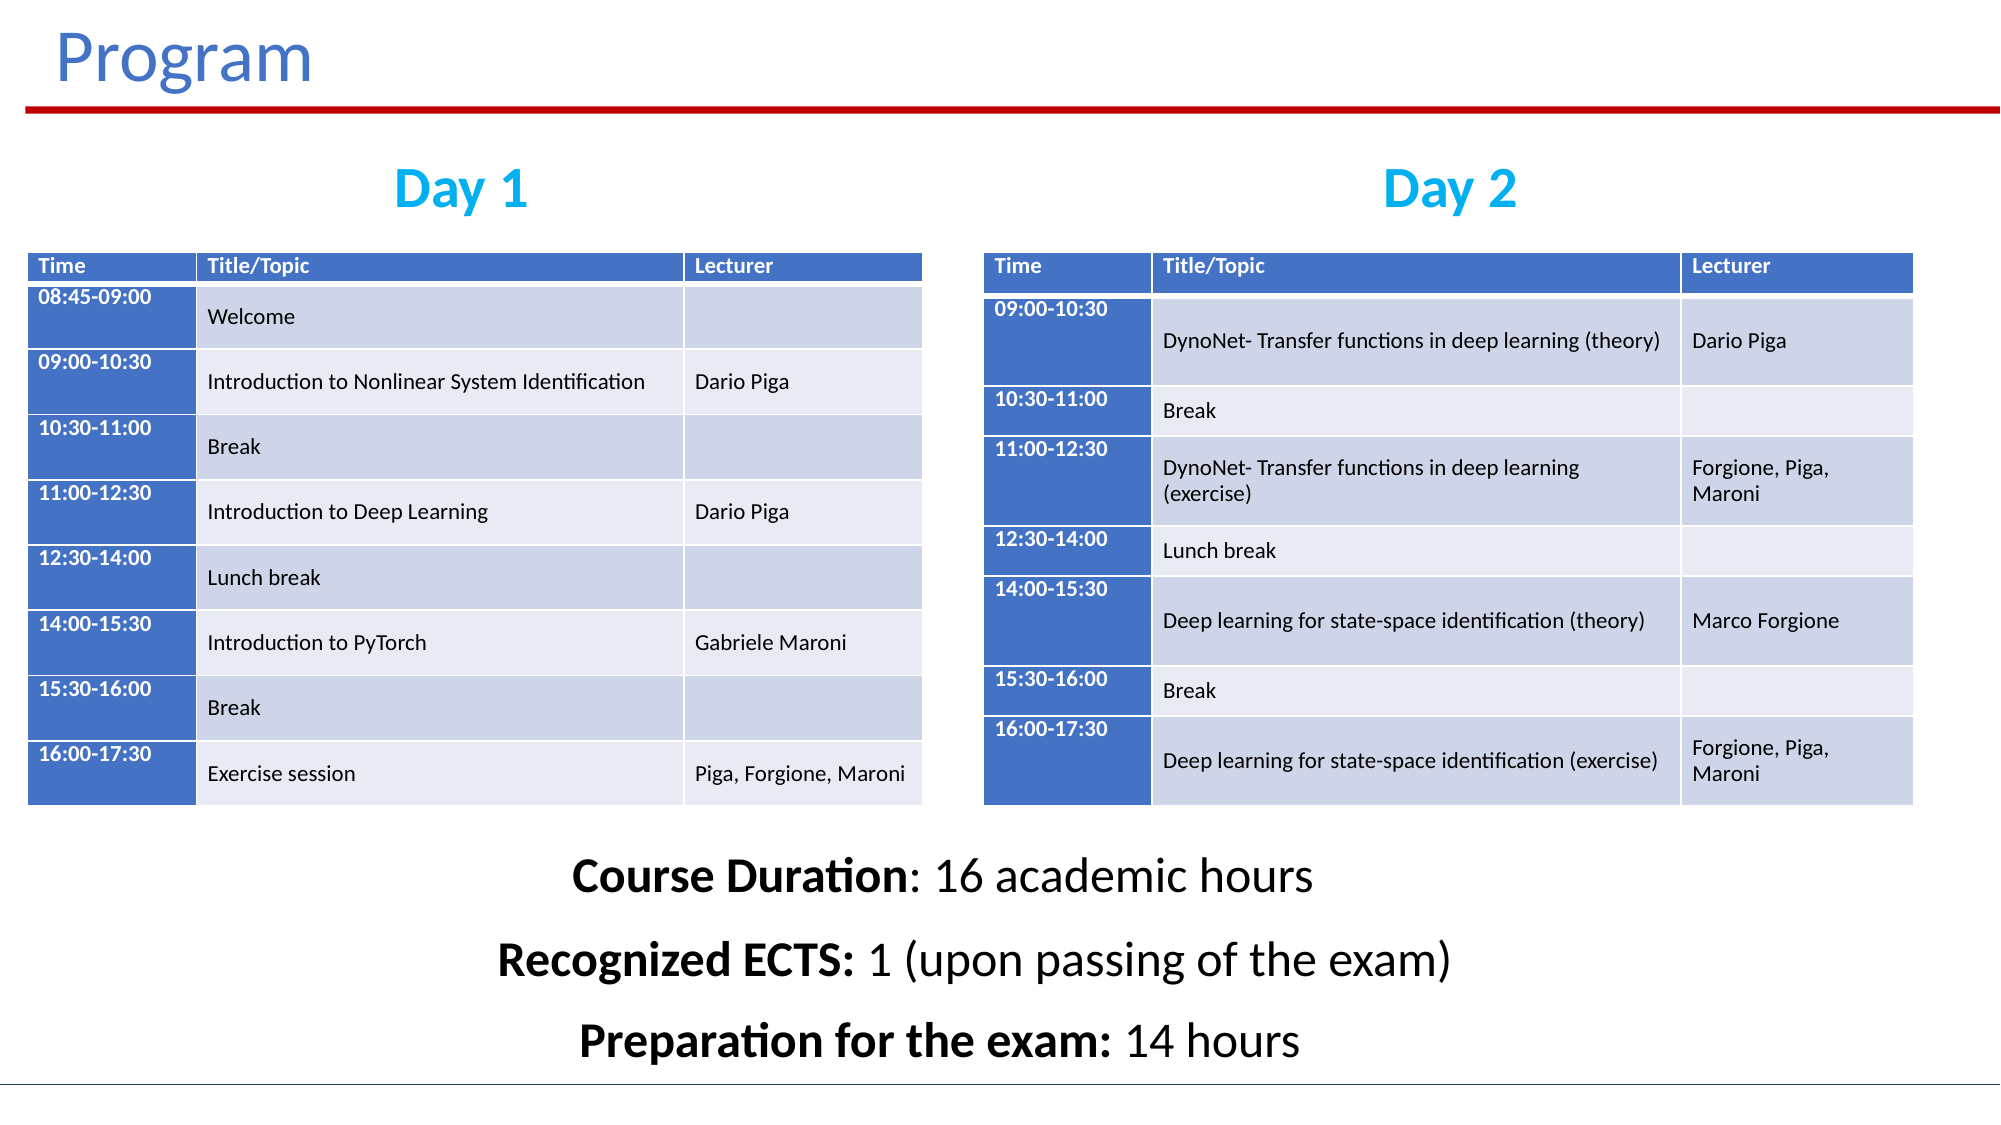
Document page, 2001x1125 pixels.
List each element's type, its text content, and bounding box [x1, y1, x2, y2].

table_cell 15:30-16:00 [984, 667, 1151, 715]
table_cell 09:00-10:30 [984, 299, 1151, 385]
text_box Recognized ECTS: 1 (upon passing of the exam) [467, 919, 1483, 994]
table_cell DynoNet- Transfer functions in deep learning (theory) [1153, 299, 1680, 385]
table_cell Lunch break [197, 546, 683, 609]
text_box [24, 105, 2000, 115]
table_cell DynoNet- Transfer functions in deep learning (exercise) [1153, 437, 1680, 525]
table_cell [1682, 387, 1913, 435]
table_cell 11:00-12:30 [28, 481, 196, 544]
table_cell Deep learning for state-space identification (exercise) [1153, 717, 1680, 805]
table_cell 14:00-15:30 [984, 577, 1151, 665]
table_cell 08:45-09:00 [28, 287, 196, 348]
table_cell 12:30-14:00 [984, 527, 1151, 575]
table_cell Dario Piga [685, 481, 922, 544]
text_box Course Duration: 16 academic hours [529, 834, 1357, 910]
table_cell Break [1153, 387, 1680, 435]
table_cell Forgione, Piga, Maroni [1682, 437, 1913, 525]
table_cell 12:30-14:00 [28, 546, 196, 609]
table_cell Welcome [197, 287, 683, 348]
table_cell [685, 546, 922, 609]
table_header Time [984, 253, 1151, 293]
table_cell [1682, 667, 1913, 715]
text_box Day 1 [379, 141, 602, 227]
table_header Lecturer [1682, 253, 1913, 293]
table_cell 16:00-17:30 [28, 742, 196, 805]
table_cell Introduction to PyTorch [197, 611, 683, 675]
table_cell [1682, 527, 1913, 575]
table_cell 11:00-12:30 [984, 437, 1151, 525]
text_box Program [40, 0, 1967, 104]
table_cell Lunch break [1153, 527, 1680, 575]
table_header Lecturer [685, 253, 922, 281]
table_header Time [28, 253, 196, 281]
table_cell Break [1153, 667, 1680, 715]
table_cell 10:30-11:00 [28, 415, 196, 479]
table_header Title/Topic [1153, 253, 1680, 293]
text_box Day 2 [1368, 141, 1591, 227]
table_cell Break [197, 676, 683, 740]
table_cell Introduction to Nonlinear System Identification [197, 350, 683, 414]
table_cell Dario Piga [1682, 299, 1913, 385]
table_cell Deep learning for state-space identification (theory) [1153, 577, 1680, 665]
table_cell Gabriele Maroni [685, 611, 922, 675]
table_cell 09:00-10:30 [28, 350, 196, 414]
table_cell Break [197, 415, 683, 479]
table_cell Marco Forgione [1682, 577, 1913, 665]
table_cell 16:00-17:30 [984, 717, 1151, 805]
table_cell 10:30-11:00 [984, 387, 1151, 435]
table_cell 15:30-16:00 [28, 676, 196, 740]
table_cell Exercise session [197, 742, 683, 805]
table_header Title/Topic [197, 253, 683, 281]
table_cell Dario Piga [685, 350, 922, 414]
table_cell [685, 287, 922, 348]
text_box Preparation for the exam: 14 hours [526, 1000, 1354, 1076]
table_cell Introduction to Deep Learning [197, 481, 683, 544]
table_cell 14:00-15:30 [28, 611, 196, 675]
table_cell [685, 676, 922, 740]
table_cell Piga, Forgione, Maroni [685, 742, 922, 805]
table_cell [685, 415, 922, 479]
table_cell Forgione, Piga, Maroni [1682, 717, 1913, 805]
